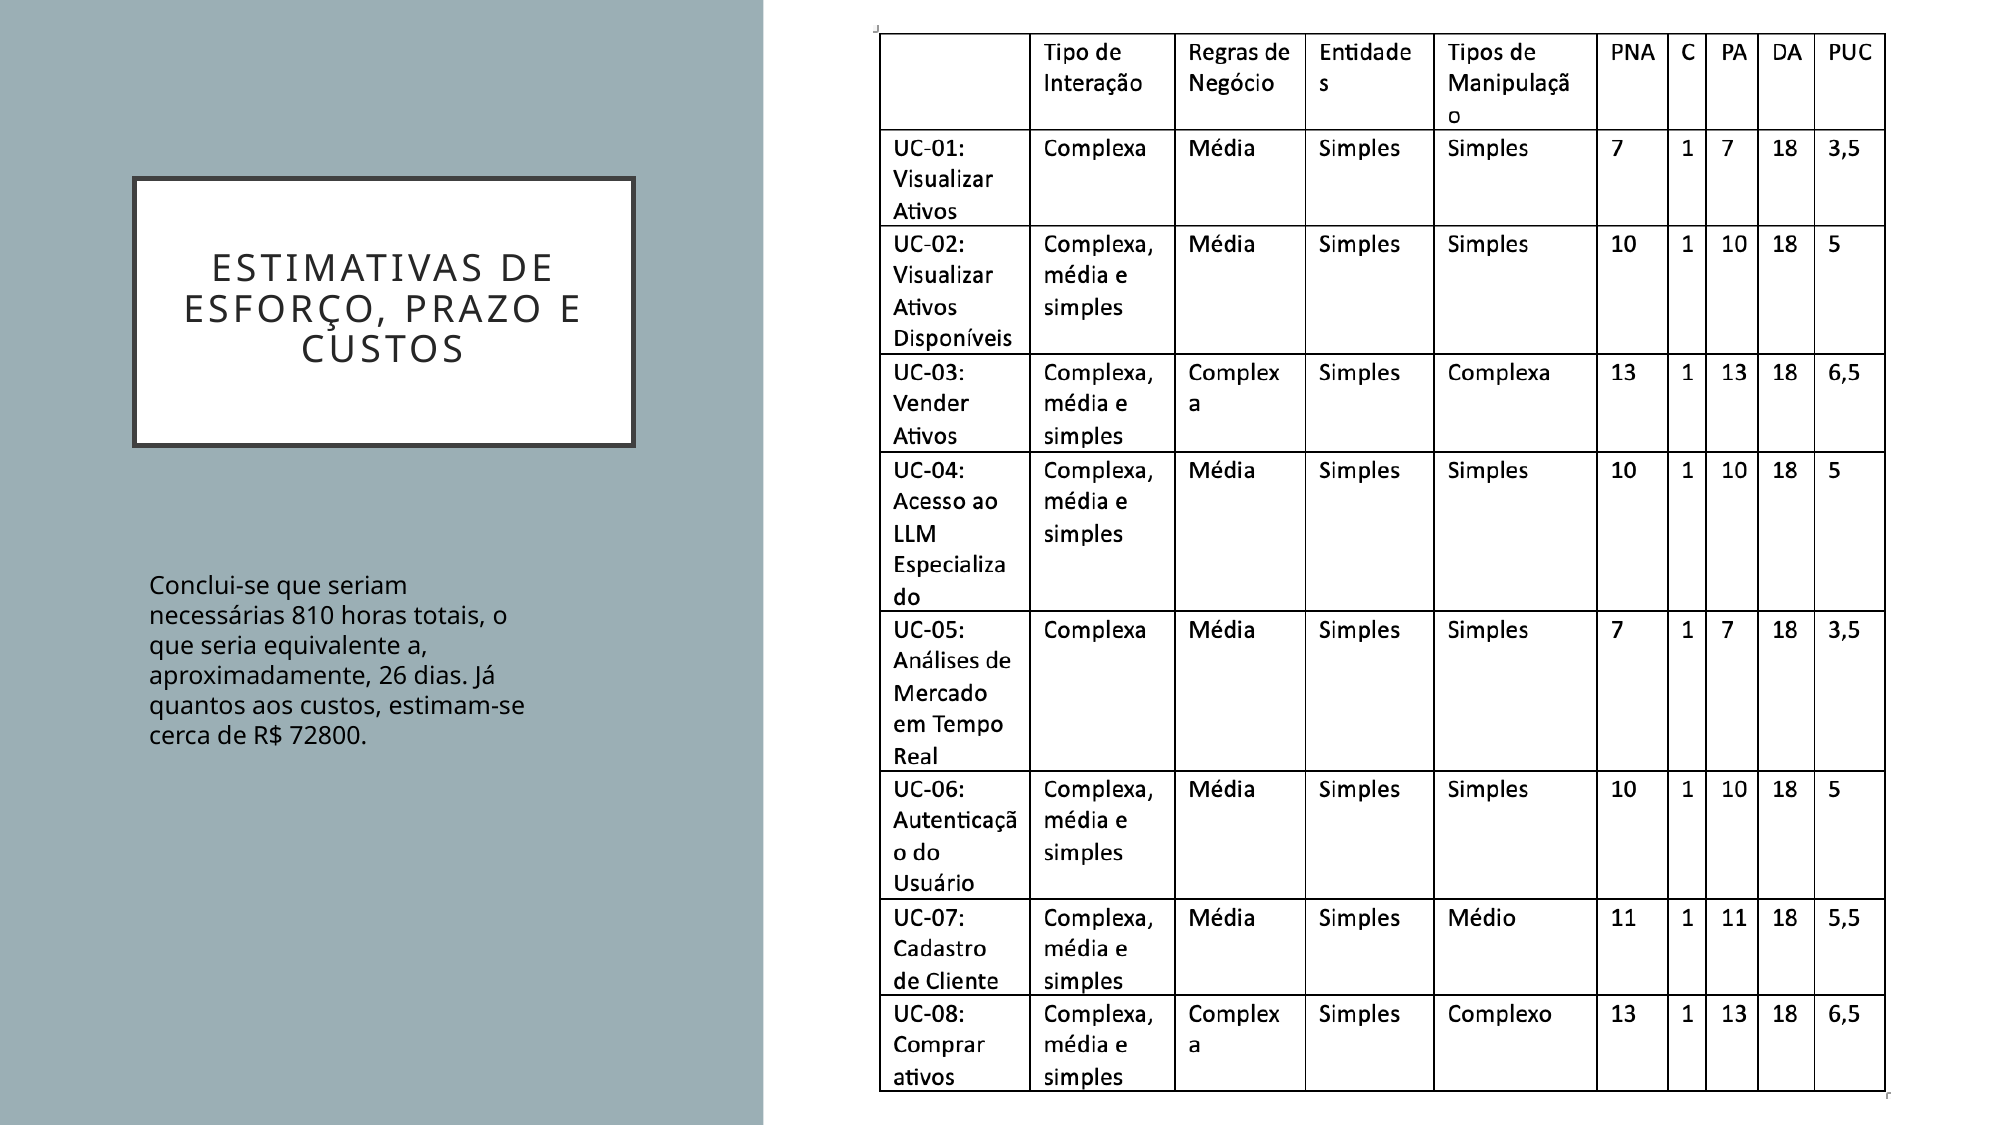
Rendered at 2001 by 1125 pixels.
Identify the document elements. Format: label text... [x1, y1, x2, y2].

text_box [764, 0, 2000, 1125]
picture [873, 25, 1891, 1099]
title Estimativas de Esforço, Prazo e Custos [132, 176, 636, 448]
text_box [0, 0, 764, 1125]
text_box Conclui-se que seriam necessárias 810 horas totais, o que seria equivalente a, aproximadamente, 26 dias. Já quantos aos custos, estimam-se cerca de R$ 72800. [134, 562, 563, 787]
